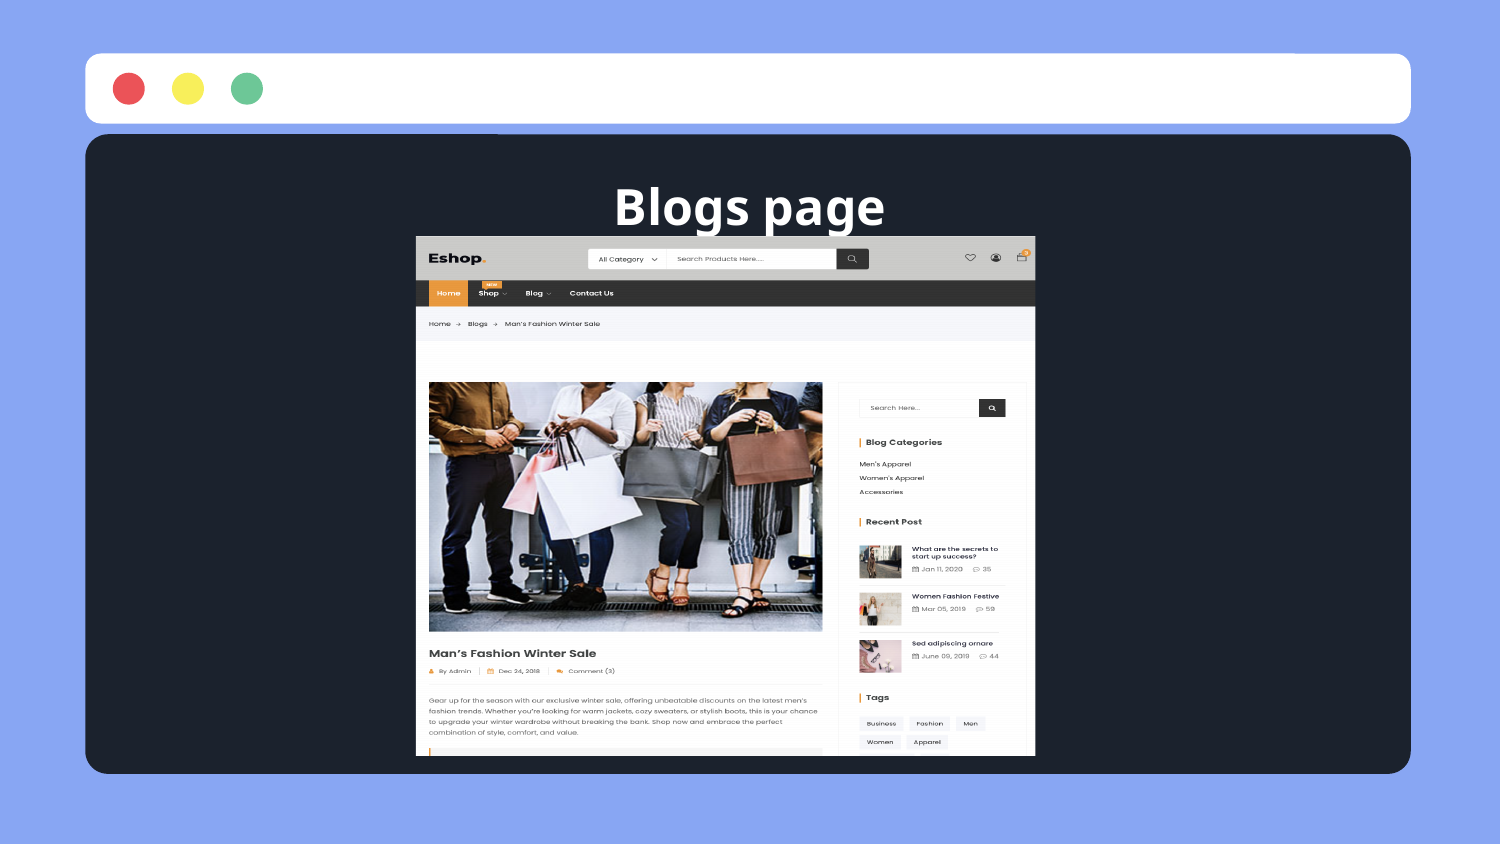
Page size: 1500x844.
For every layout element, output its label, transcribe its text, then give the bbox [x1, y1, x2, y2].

title Blogs page [118, 158, 1382, 252]
picture [415, 236, 1036, 756]
